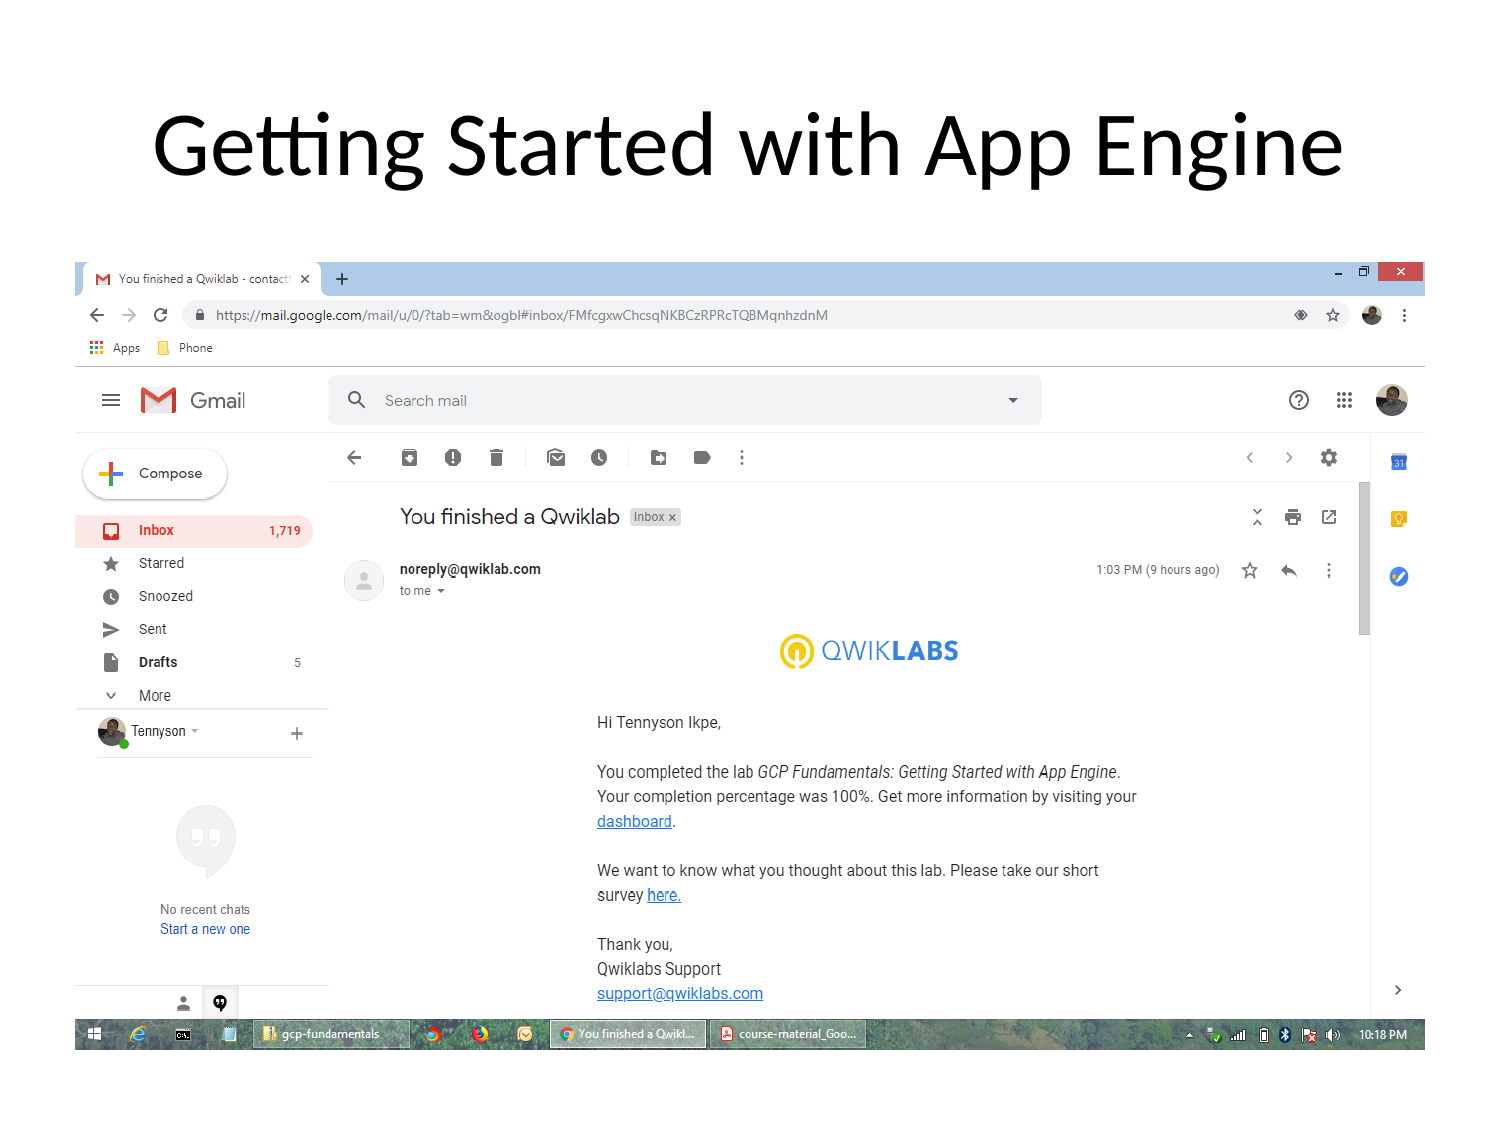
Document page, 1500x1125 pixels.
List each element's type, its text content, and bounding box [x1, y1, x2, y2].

title Getting Started with App Engine [75, 45, 1425, 233]
picture [74, 262, 1426, 1051]
